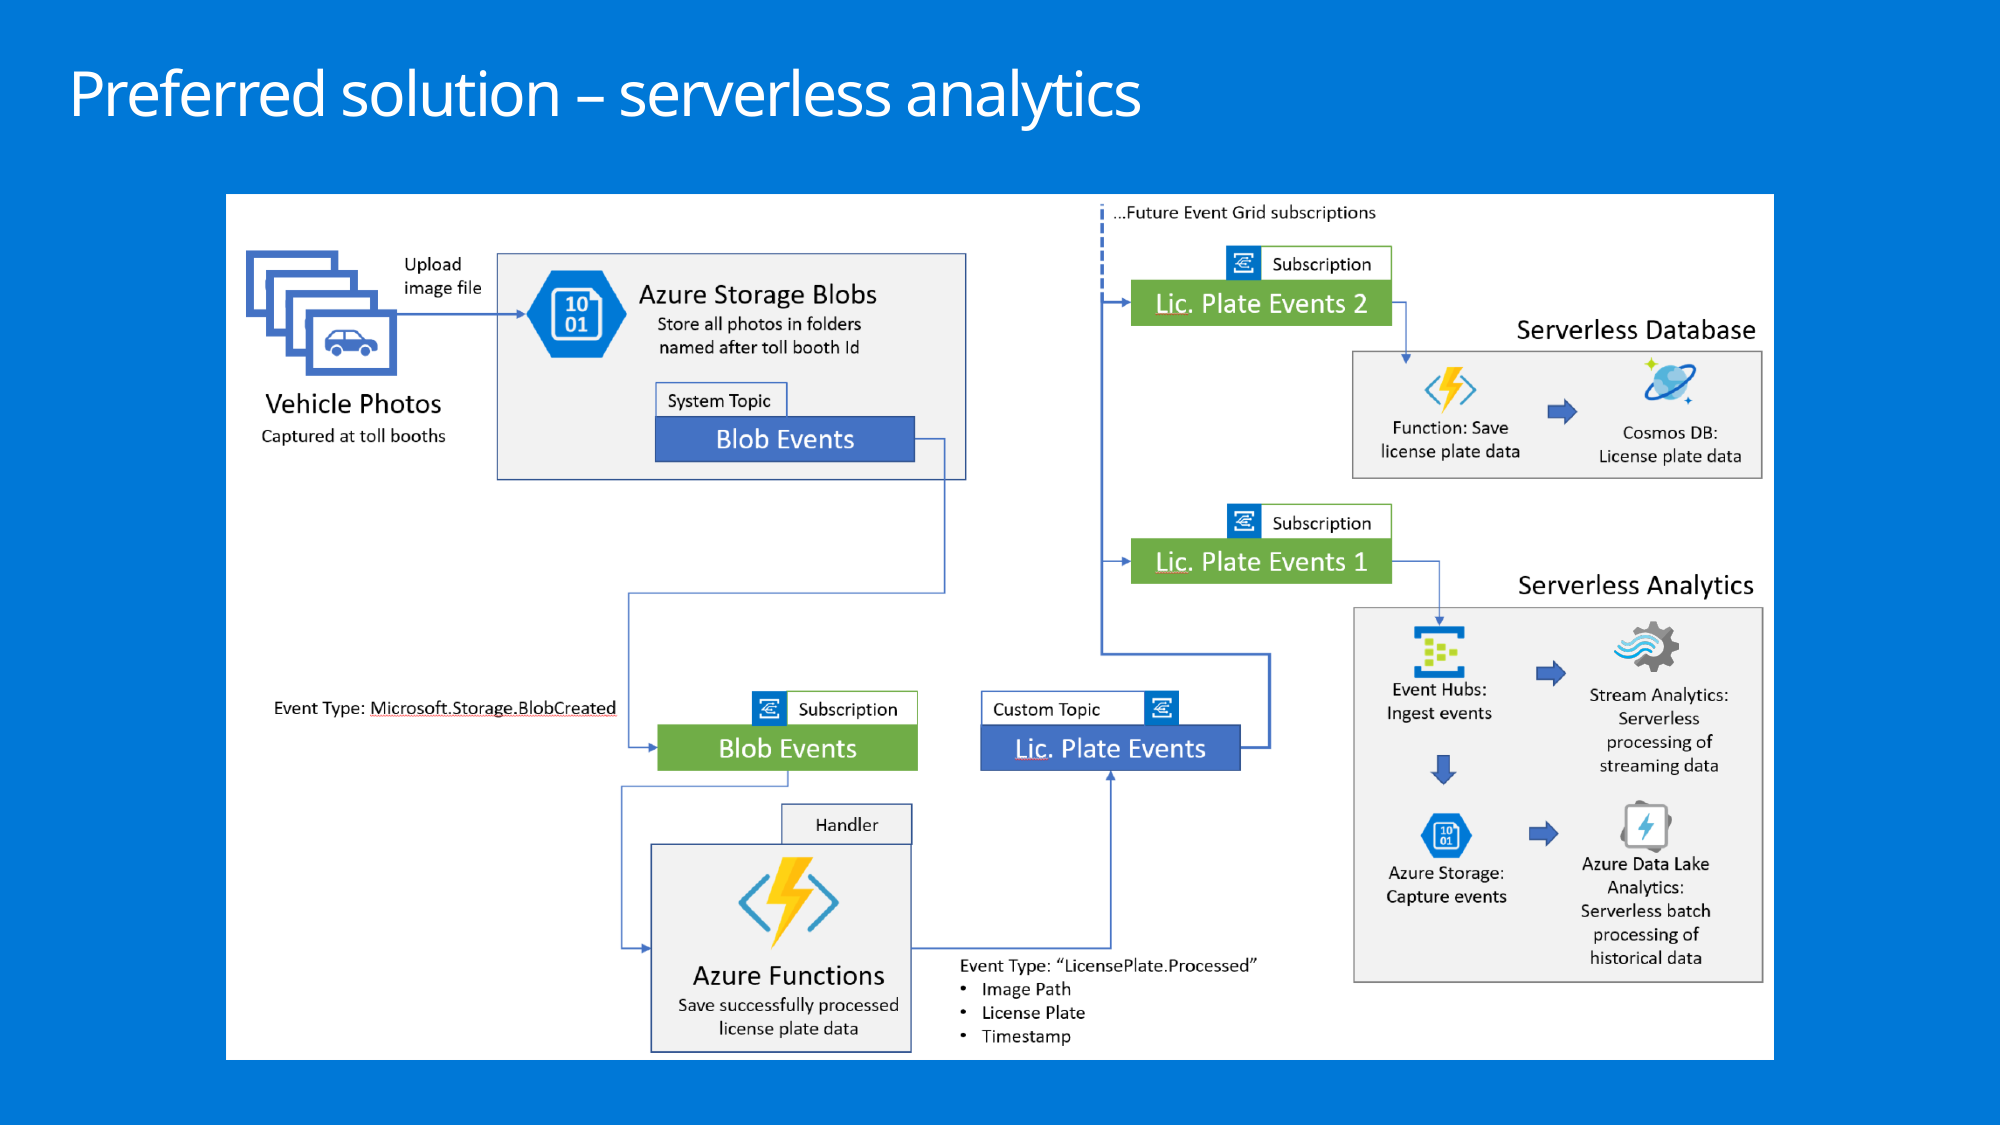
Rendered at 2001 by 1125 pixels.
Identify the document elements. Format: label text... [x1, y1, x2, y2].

title Preferred solution – serverless analytics [44, 47, 1957, 196]
picture [225, 194, 1774, 1060]
